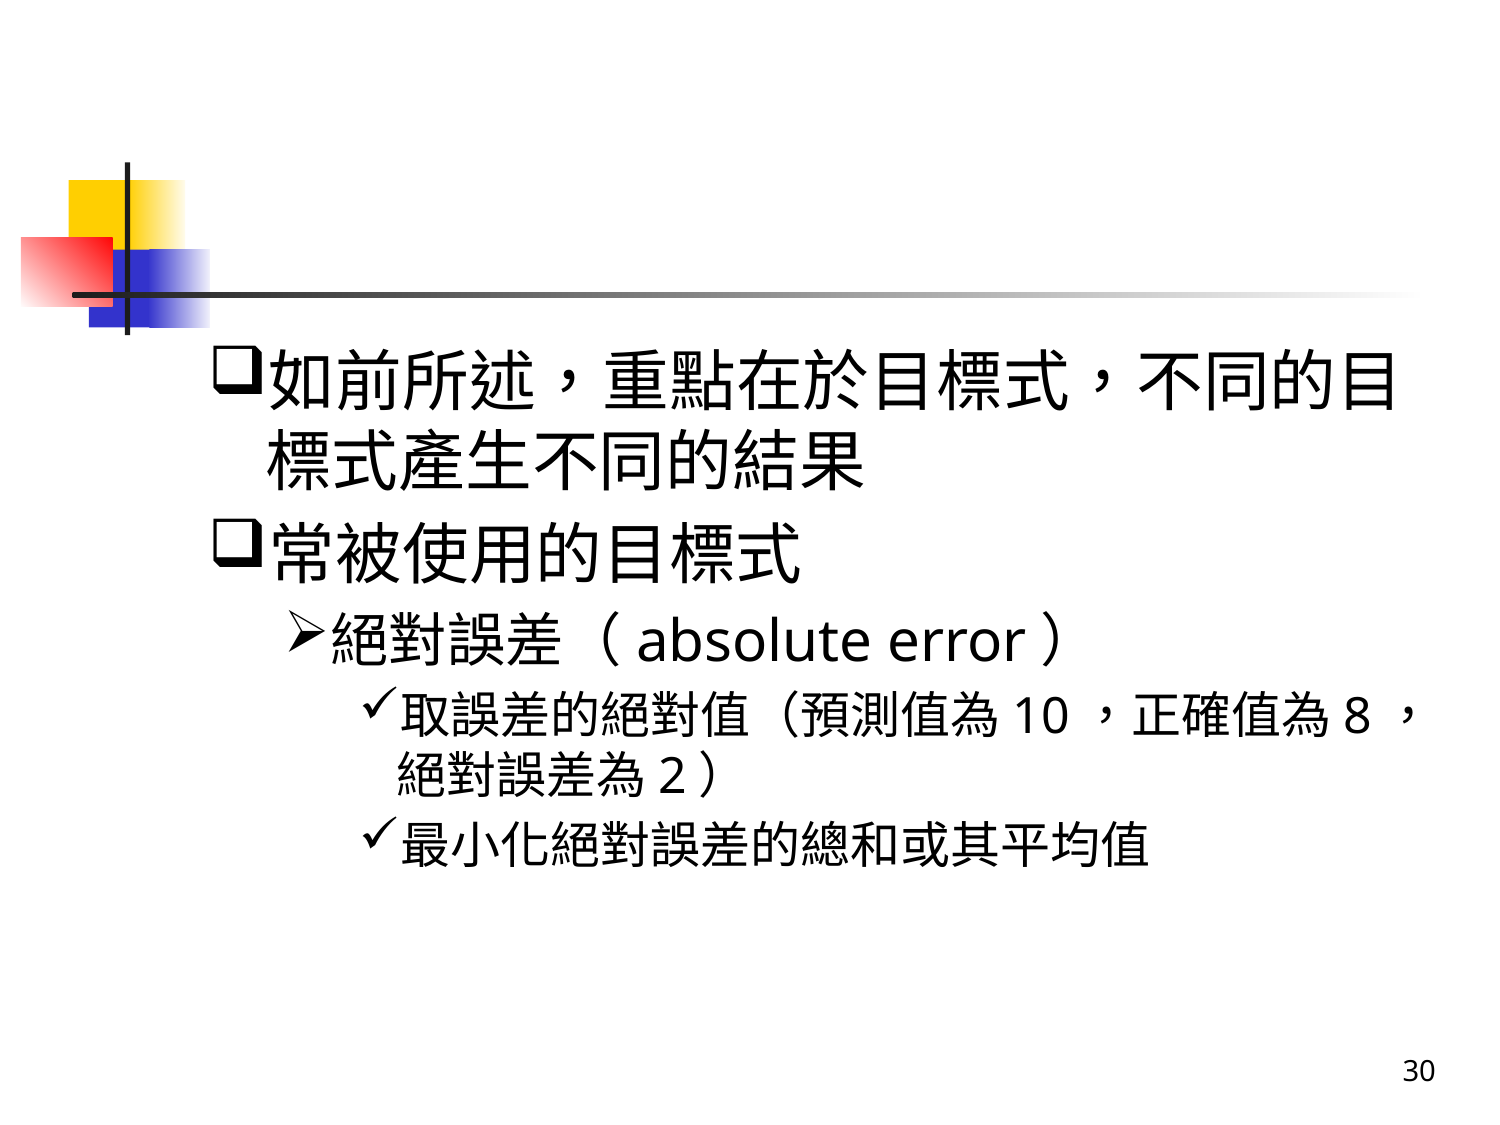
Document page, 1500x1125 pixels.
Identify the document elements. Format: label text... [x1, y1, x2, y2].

slide_number 30 [1387, 1025, 1475, 1100]
list 如前所述，重點在於目標式，不同的目標式產生不同的結果 常被使用的目標式 絕對誤差（absolute error） 取誤差的絕對值（預測值為10，正確值為8，絕對誤差為2） 最小化絕對誤差的總和或其平均值 [193, 331, 1469, 1006]
